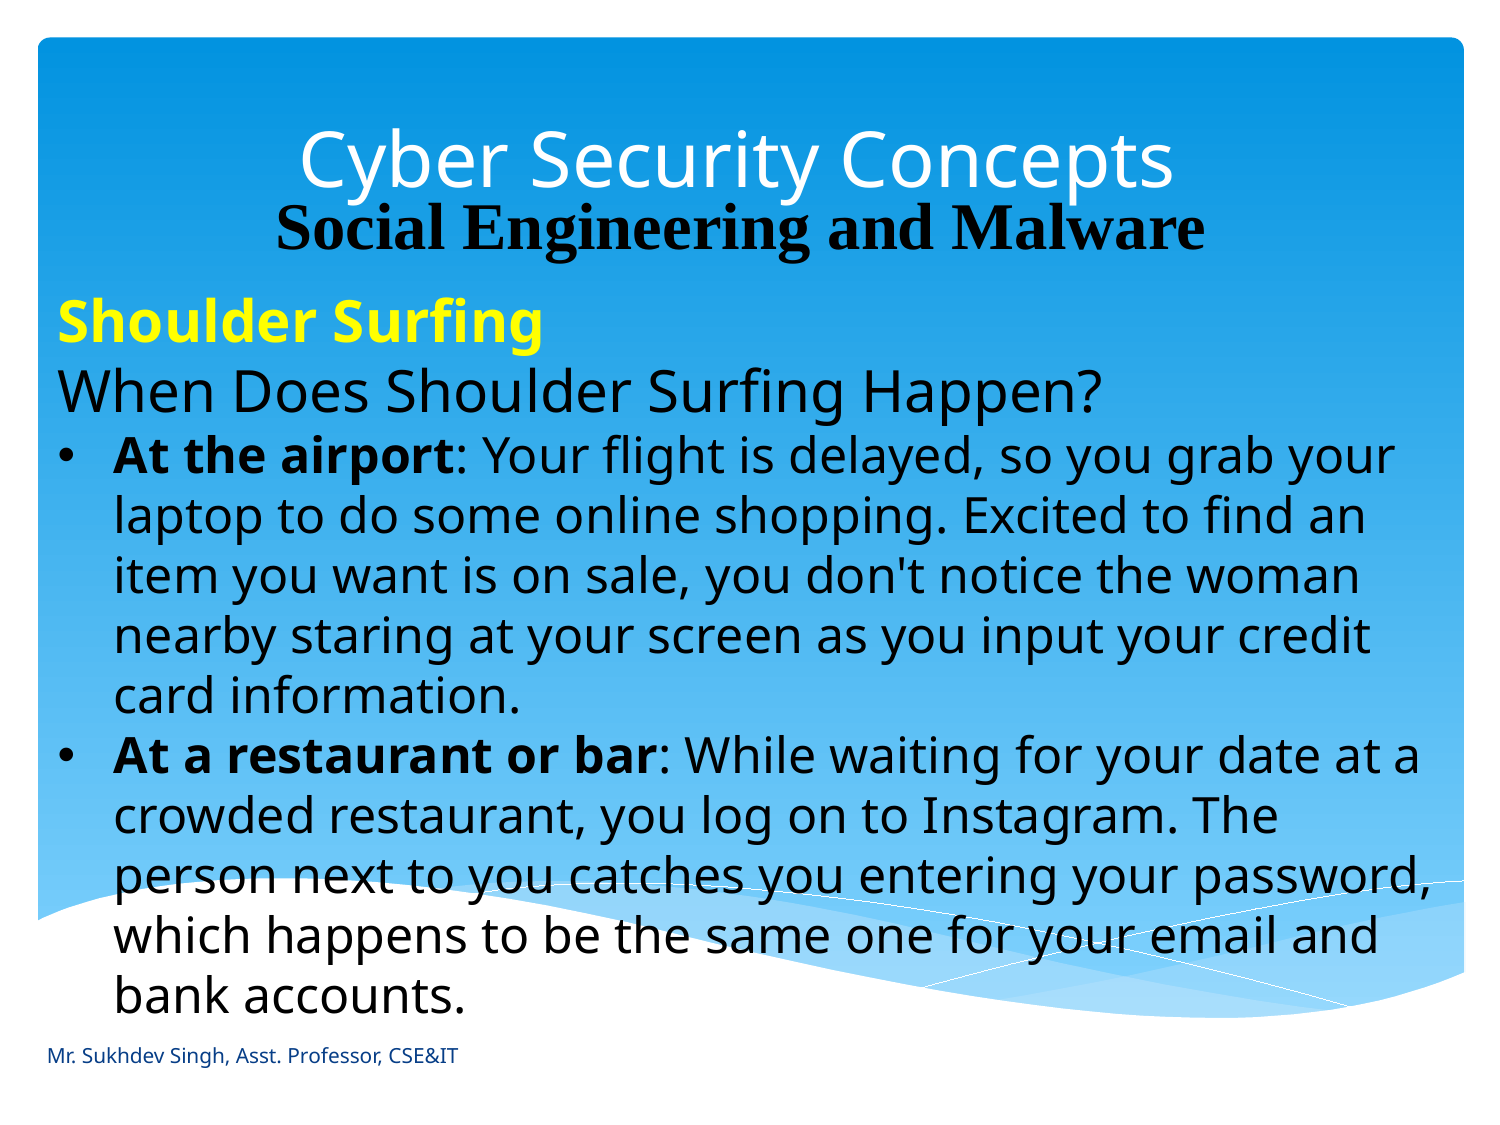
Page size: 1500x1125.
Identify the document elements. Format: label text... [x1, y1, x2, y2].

footer Mr. Sukhdev Singh, Asst. Professor, CSE&IT [31, 1025, 653, 1086]
subtitle Social Engineering and Malware [225, 174, 1275, 275]
text_box Shoulder Surfing When Does Shoulder Surfing Happen? At the airport: Your flight is delayed, so you grab your laptop to do some online shopping. Excited to find an item you want is on sale, you don't notice the woman nearby staring at your screen as you input your credit card information. At a restaurant or bar: While waiting for your date at a crowded restaurant, you log on to Instagram. The person next to you catches you entering your password, which happens to be the same one for your email and bank accounts. [42, 276, 1463, 1032]
title Cyber Security Concepts [99, 99, 1375, 276]
